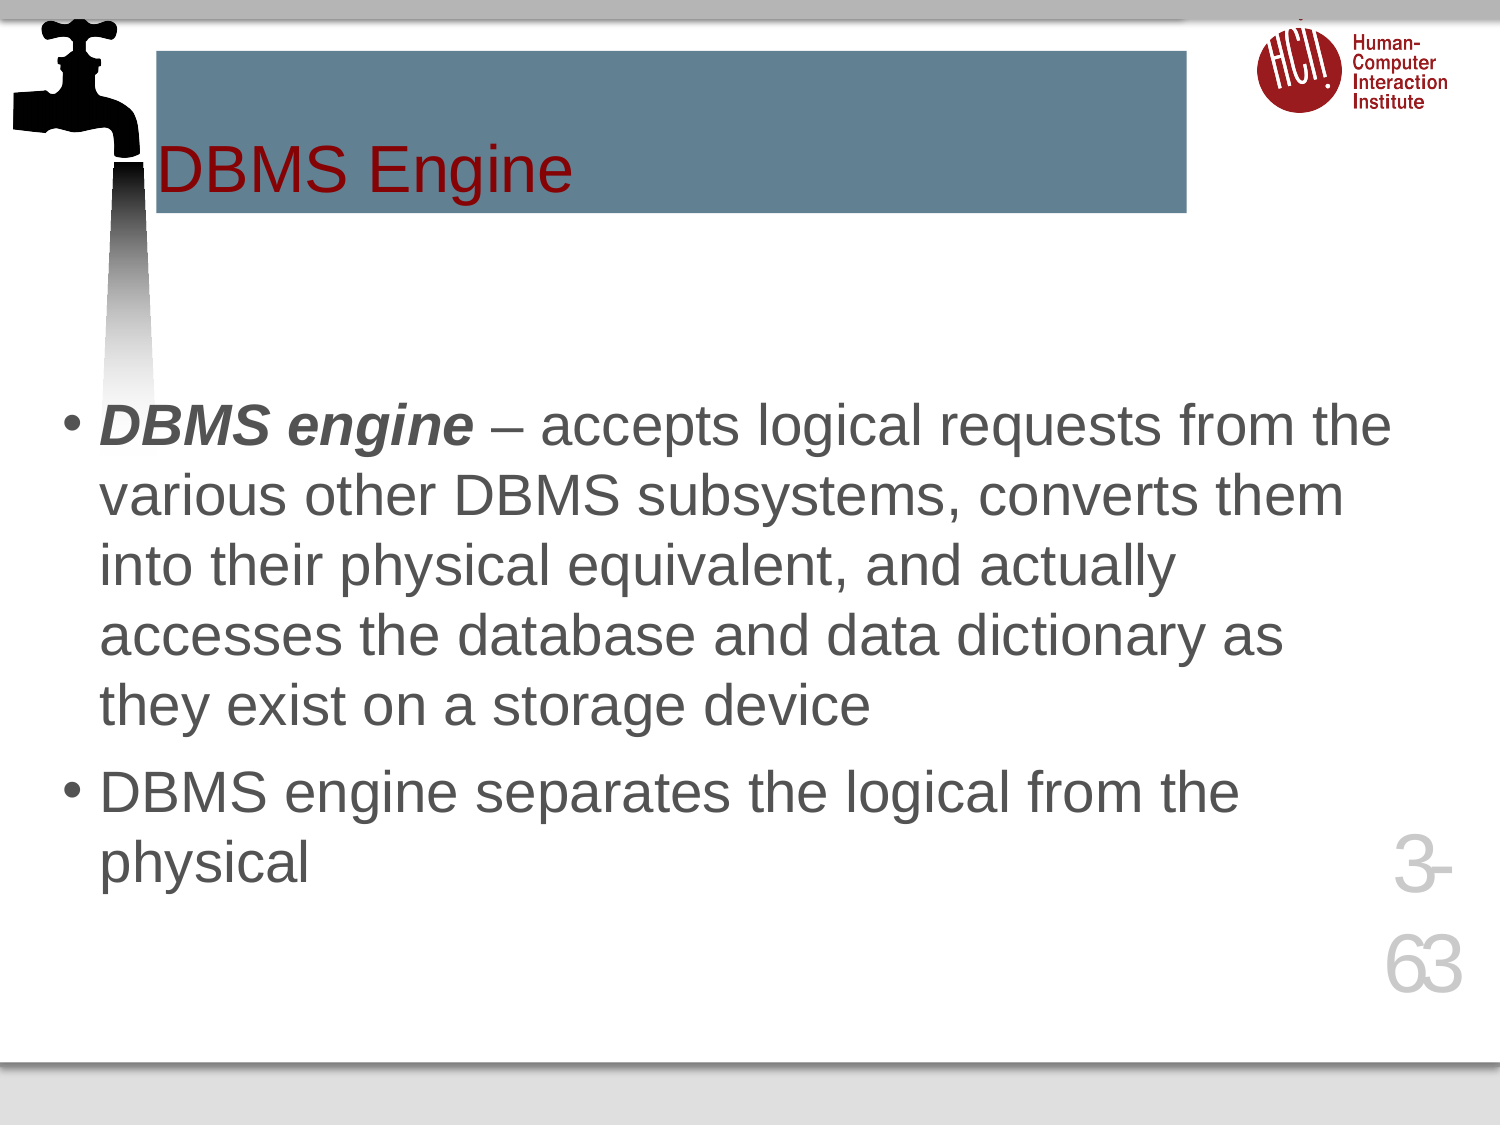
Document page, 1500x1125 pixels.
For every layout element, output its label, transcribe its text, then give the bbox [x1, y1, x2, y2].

title DBMS Engine [156, 50, 1187, 214]
picture [13, 20, 140, 158]
slide_number 3-63 [1369, 924, 1479, 1009]
picture [1257, 20, 1447, 113]
list DBMS engine – accepts logical requests from the various other DBMS subsystems, converts them into their physical equivalent, and actually accesses the database and data dictionary as they exist on a storage device DBMS engine separates the logical from the physical [62, 387, 1413, 1000]
